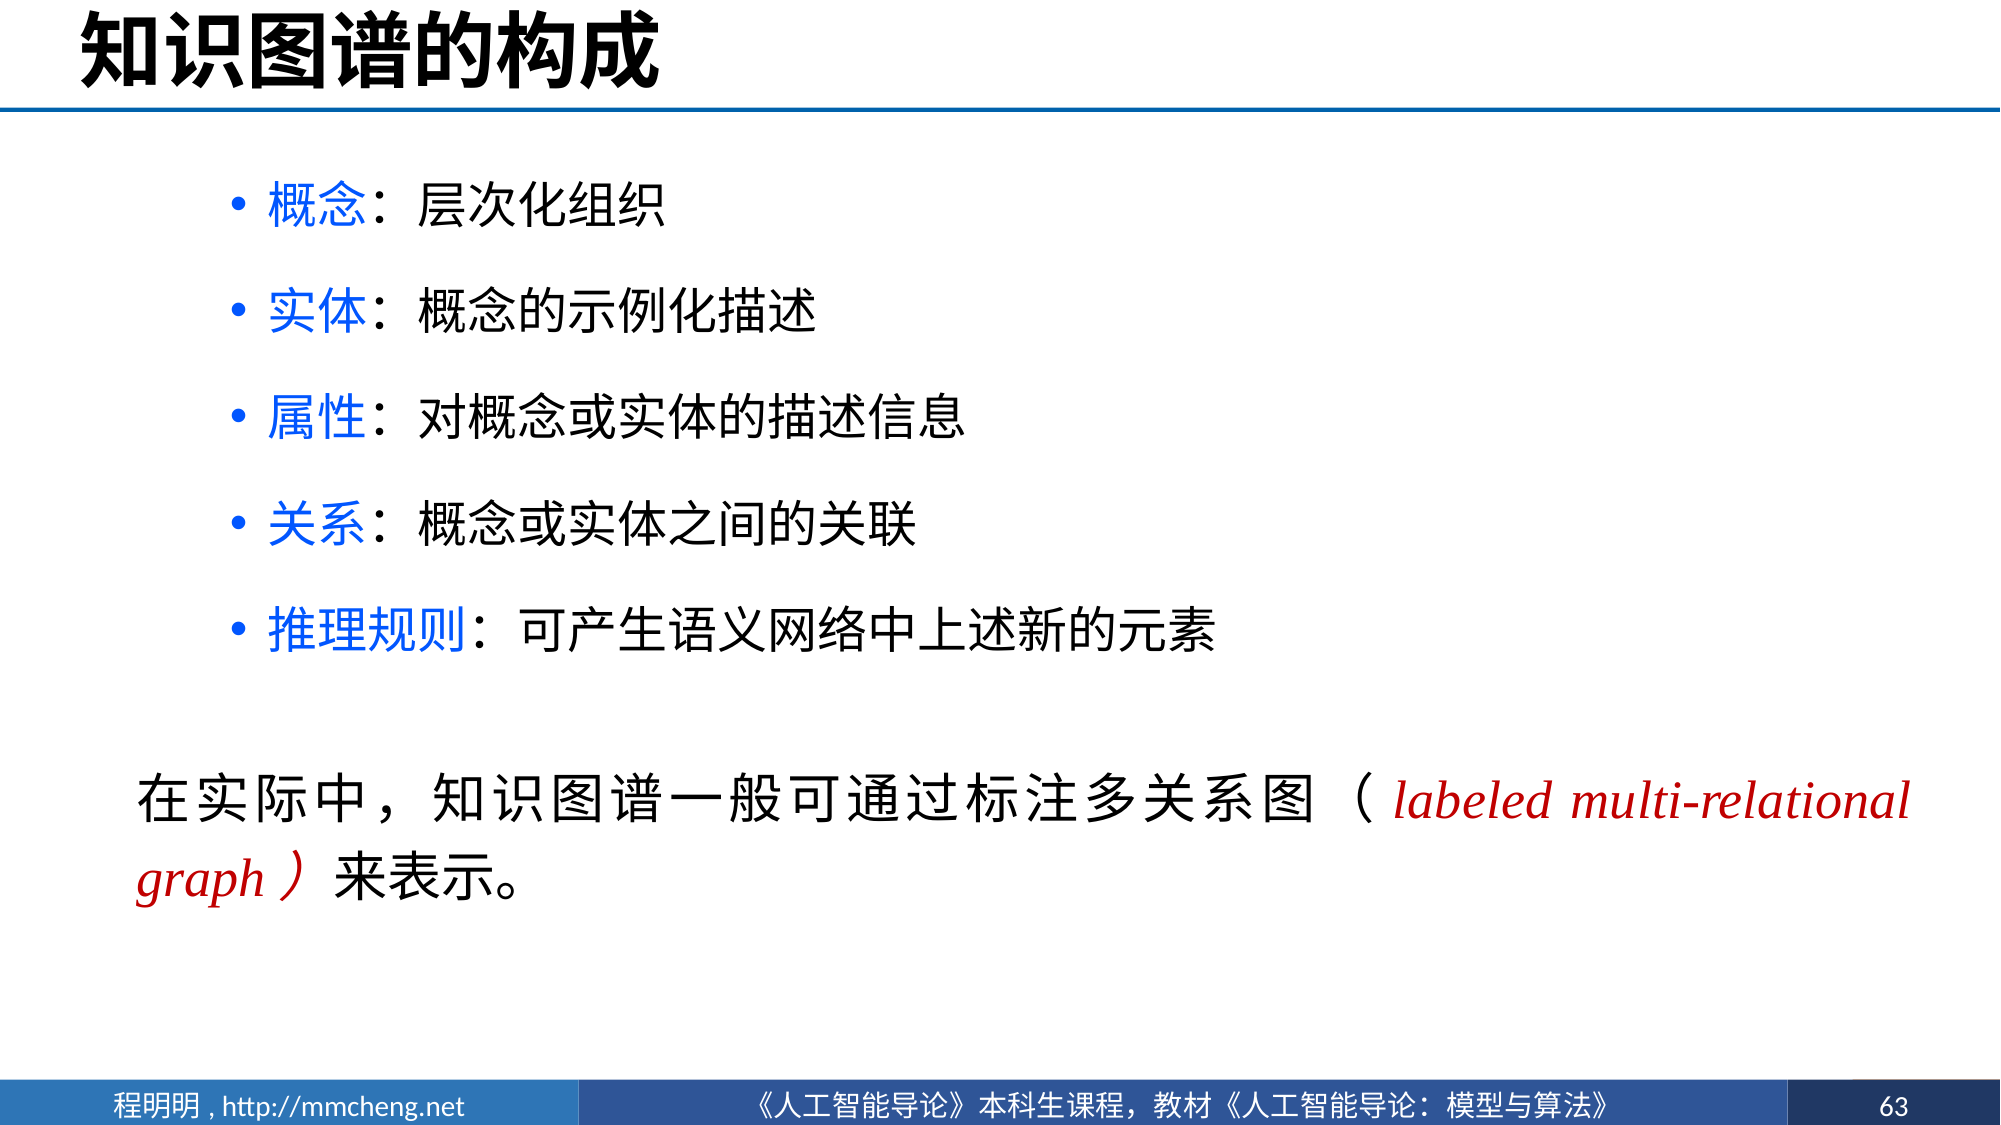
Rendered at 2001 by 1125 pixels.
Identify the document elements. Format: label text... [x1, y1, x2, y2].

title 知识图谱的构成 [64, 0, 2000, 110]
list 概念：层次化组织 实体：概念的示例化描述 属性：对概念或实体的描述信息 关系：概念或实体之间的关联 推理规则：可产生语义网络中上述新的元素 在实际中，知识图谱一般可通过标注多关系图（labeled multi-relational graph）来表示。 [64, 129, 1928, 1089]
